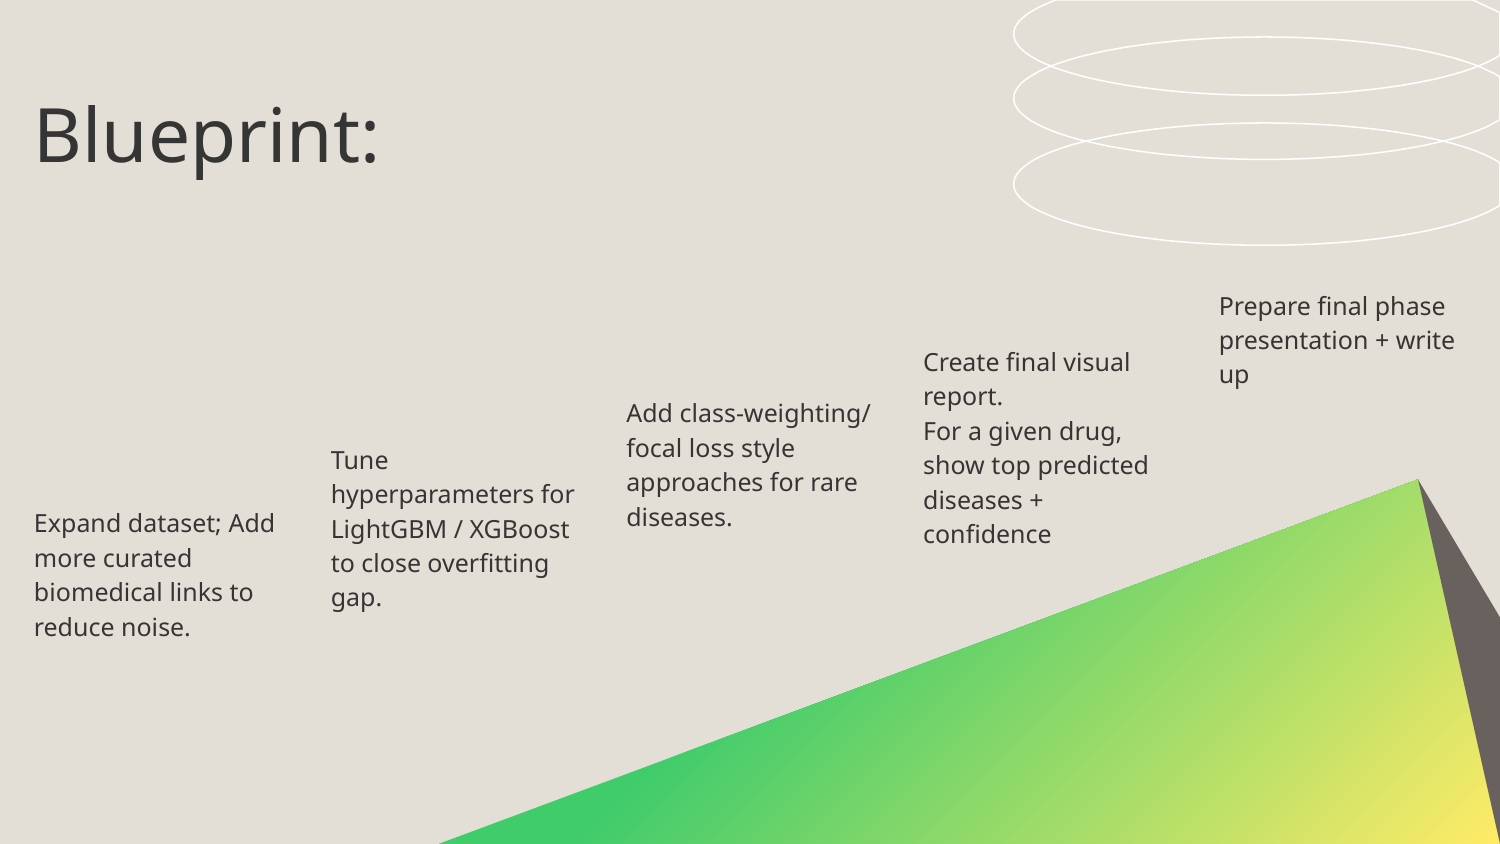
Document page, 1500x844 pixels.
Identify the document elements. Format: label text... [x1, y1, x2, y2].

title Blueprint: [18, 82, 905, 254]
subtitle Tune hyperparameters for LightGBM / XGBoost to close overfitting gap. [315, 424, 602, 621]
subtitle Add class-weighting/ focal loss style approaches for rare diseases. [611, 378, 897, 574]
subtitle Expand dataset; Add more curated biomedical links to reduce noise. [18, 488, 305, 718]
subtitle Prepare final phase presentation + write up [1203, 270, 1490, 467]
subtitle Create final visual report. For a given drug, show top predicted diseases + confidence [908, 326, 1194, 523]
